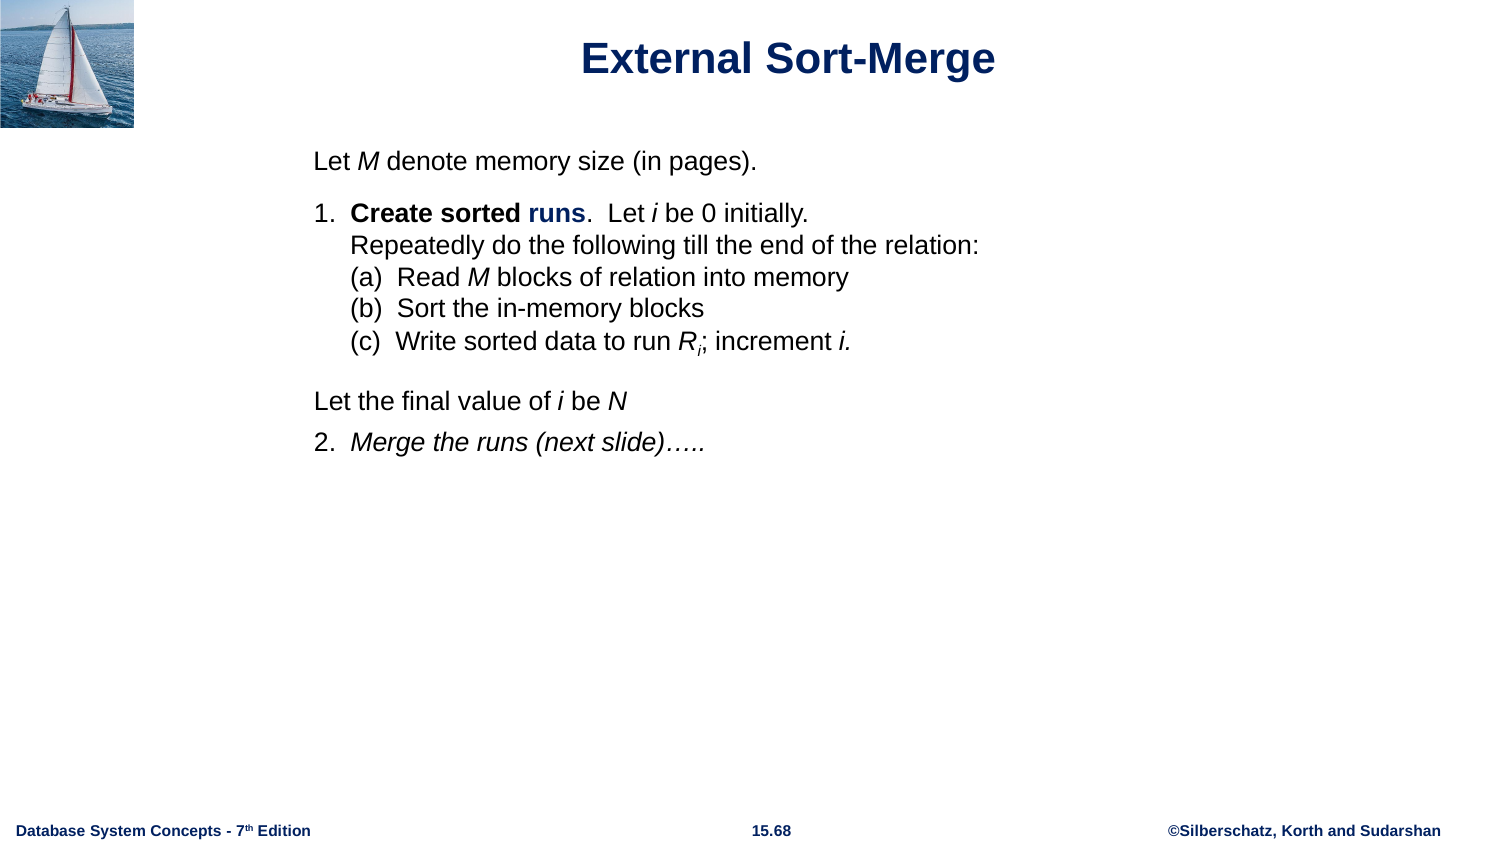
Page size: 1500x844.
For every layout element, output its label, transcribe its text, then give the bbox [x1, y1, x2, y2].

list 1. Create sorted runs. Let i be 0 initially. Repeatedly do the following till the end of the relation: (a) Read M blocks of relation into memory (b) Sort the in-memory blocks (c) Write sorted data to run Ri; increment i. Let the final value of i be N 2. Merge the runs (next slide)….. [298, 188, 1155, 485]
text_box Let M denote memory size (in pages). [291, 136, 963, 184]
picture [0, 0, 134, 128]
title External Sort-Merge [125, 14, 1452, 90]
